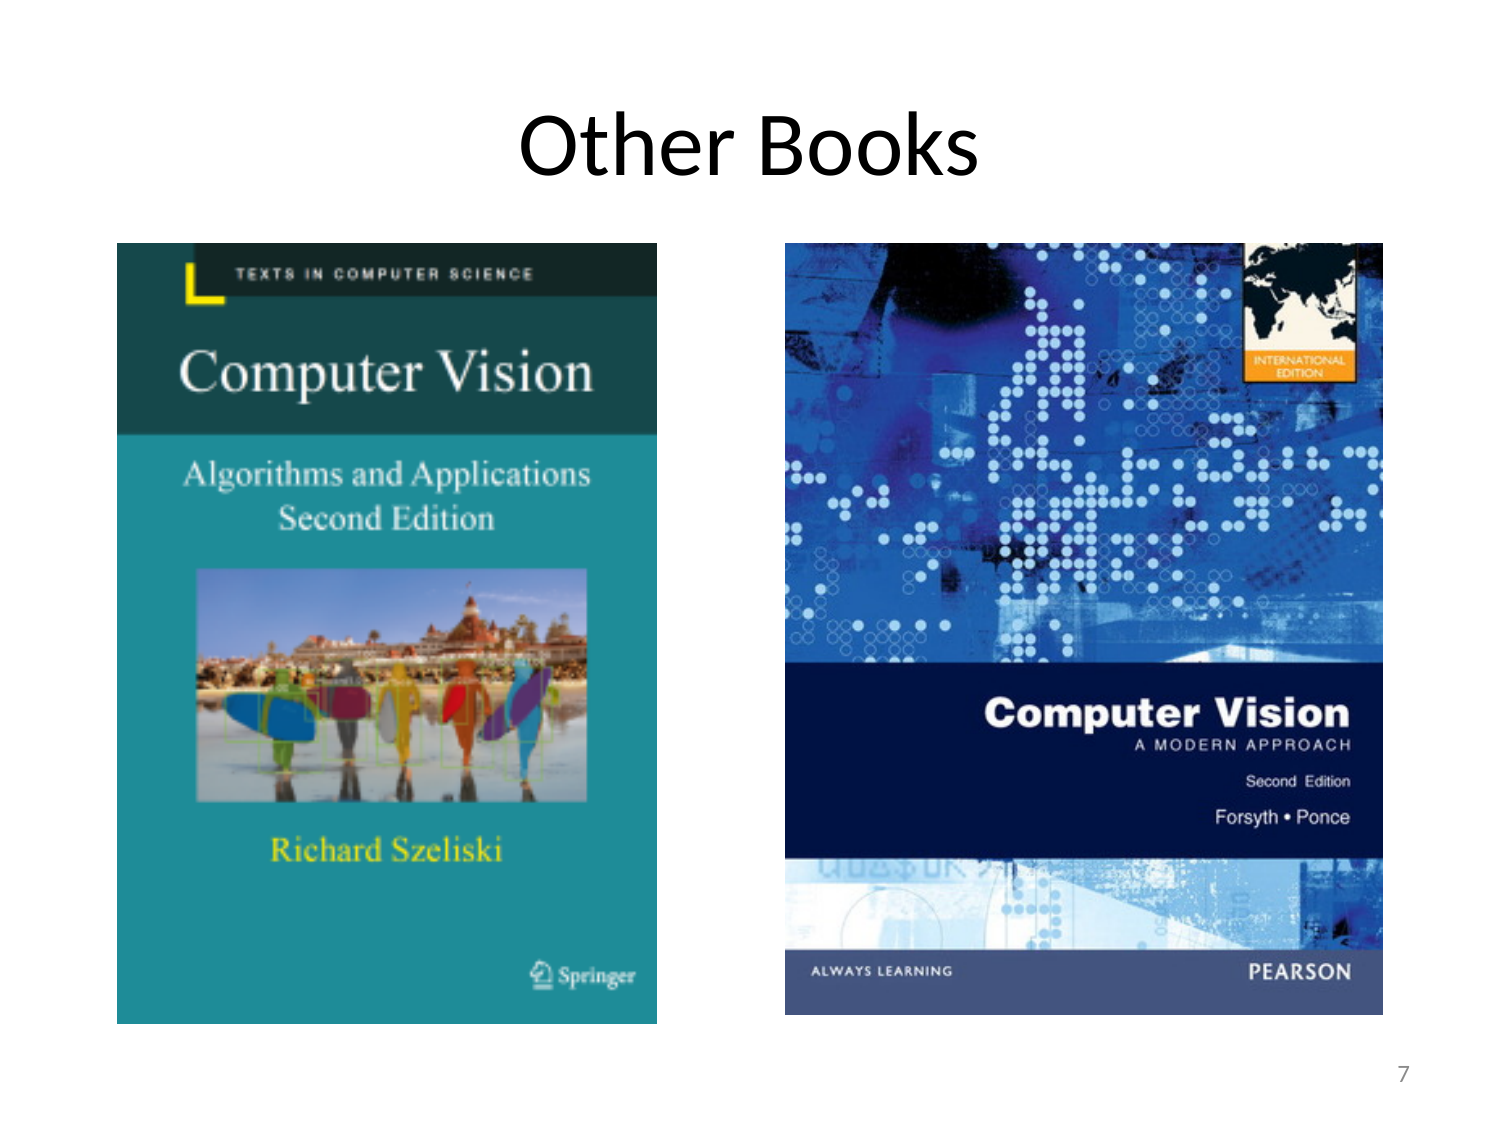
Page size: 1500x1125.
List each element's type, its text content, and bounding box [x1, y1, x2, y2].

slide_number 7 [1074, 1042, 1425, 1103]
title Other Books [74, 44, 1426, 233]
picture [116, 243, 657, 1024]
picture [785, 243, 1383, 1015]
